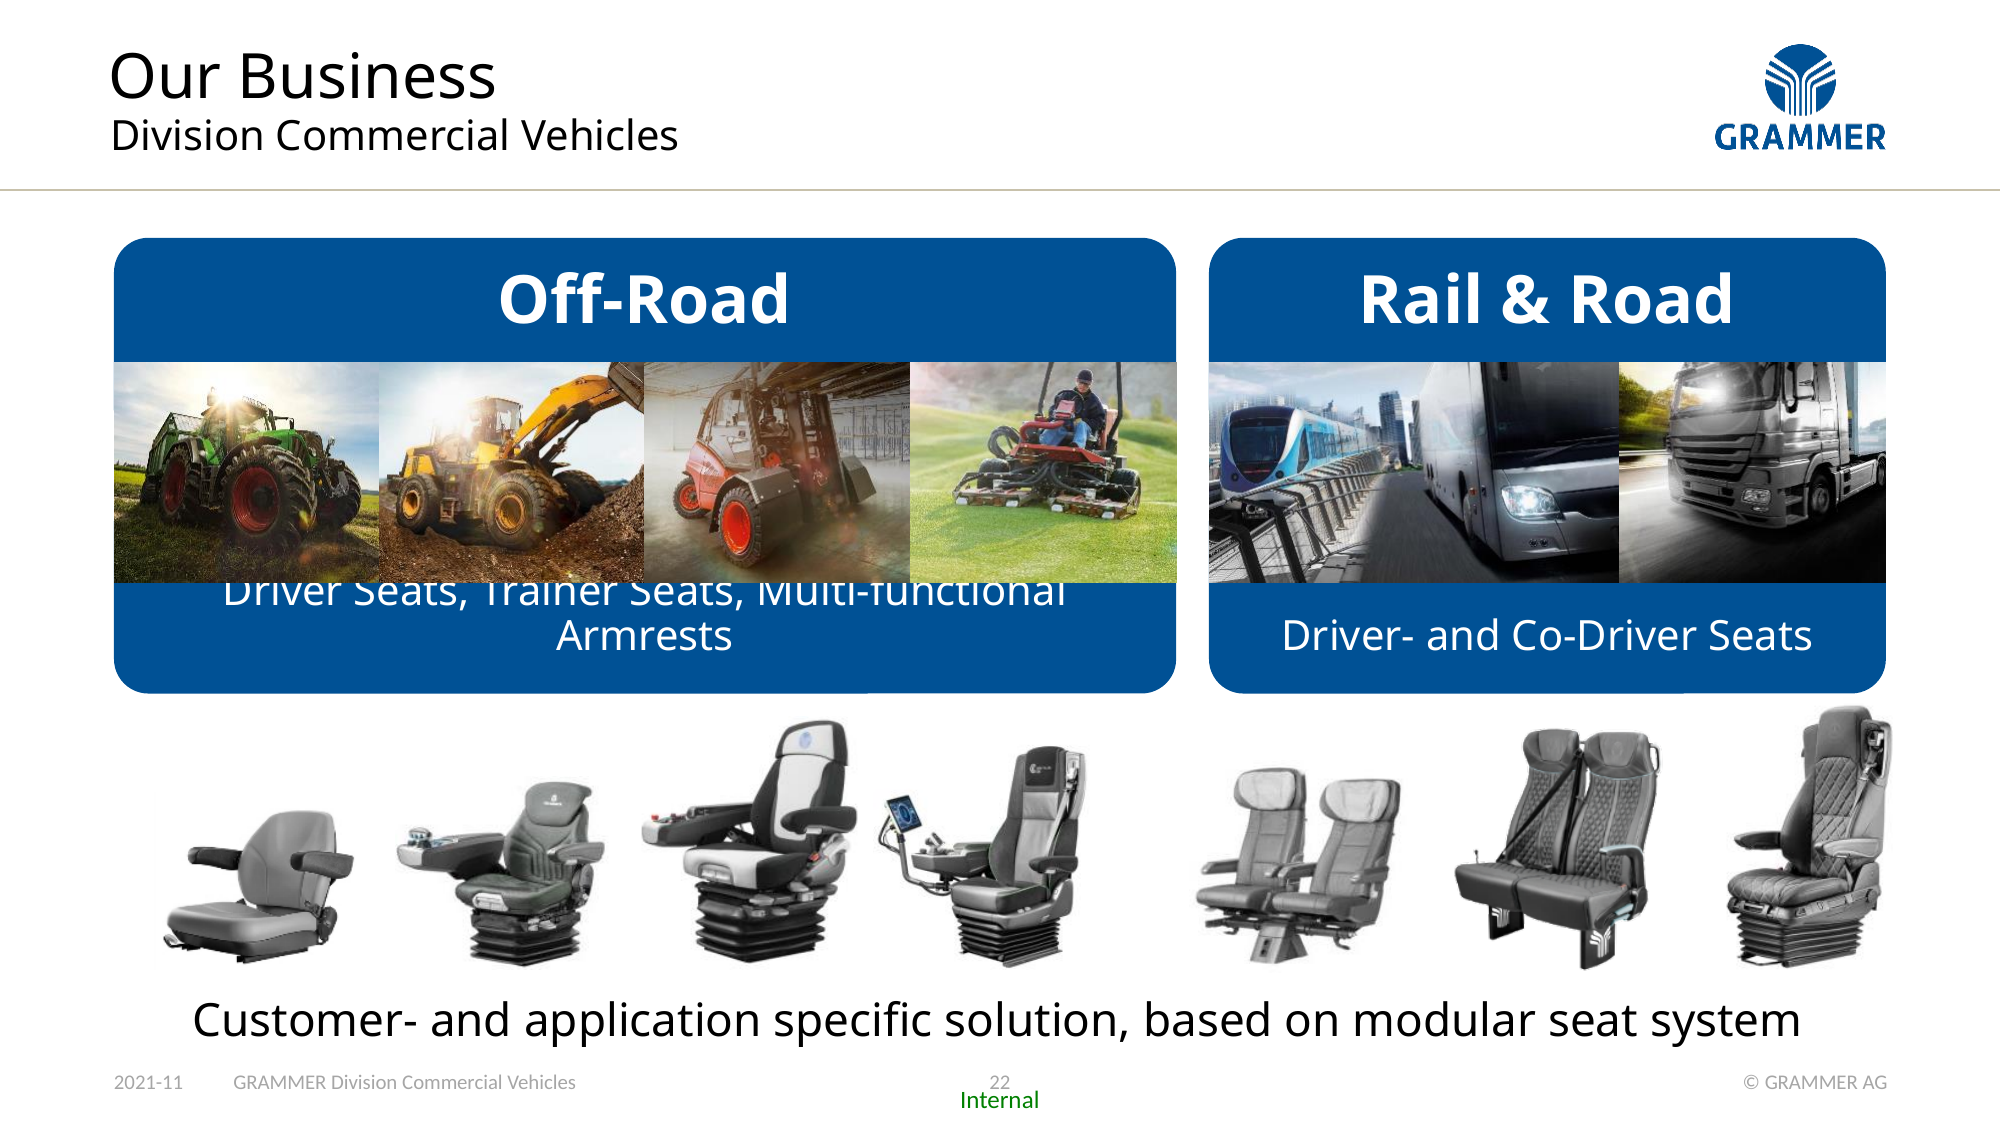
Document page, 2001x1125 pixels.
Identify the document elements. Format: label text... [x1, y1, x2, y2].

slide_number 22 [967, 1069, 1033, 1094]
text_box Driver Seats, Trainer Seats, Multi-functional Armrests [112, 519, 1178, 695]
text_box Division Commercial Vehicles [110, 114, 1644, 155]
text_box Driver- and Co-Driver Seats [1207, 514, 1887, 695]
text_box Our Business [108, 40, 1644, 112]
picture [1715, 44, 1886, 150]
footer GRAMMER Division Commercial Vehicles [233, 1069, 780, 1094]
picture [1717, 696, 1894, 973]
picture [1208, 362, 1886, 583]
picture [873, 736, 1093, 970]
text_box Rail & Road [1207, 236, 1887, 418]
slide_number 2021-11 [114, 1069, 221, 1094]
text_box Off-Road [112, 236, 1178, 413]
picture [113, 362, 1177, 583]
picture [1431, 715, 1696, 973]
picture [1189, 751, 1408, 973]
picture [632, 716, 860, 970]
list Customer- and application specific solution, based on modular seat system [110, 989, 1886, 1047]
picture [154, 792, 359, 970]
picture [395, 776, 612, 970]
